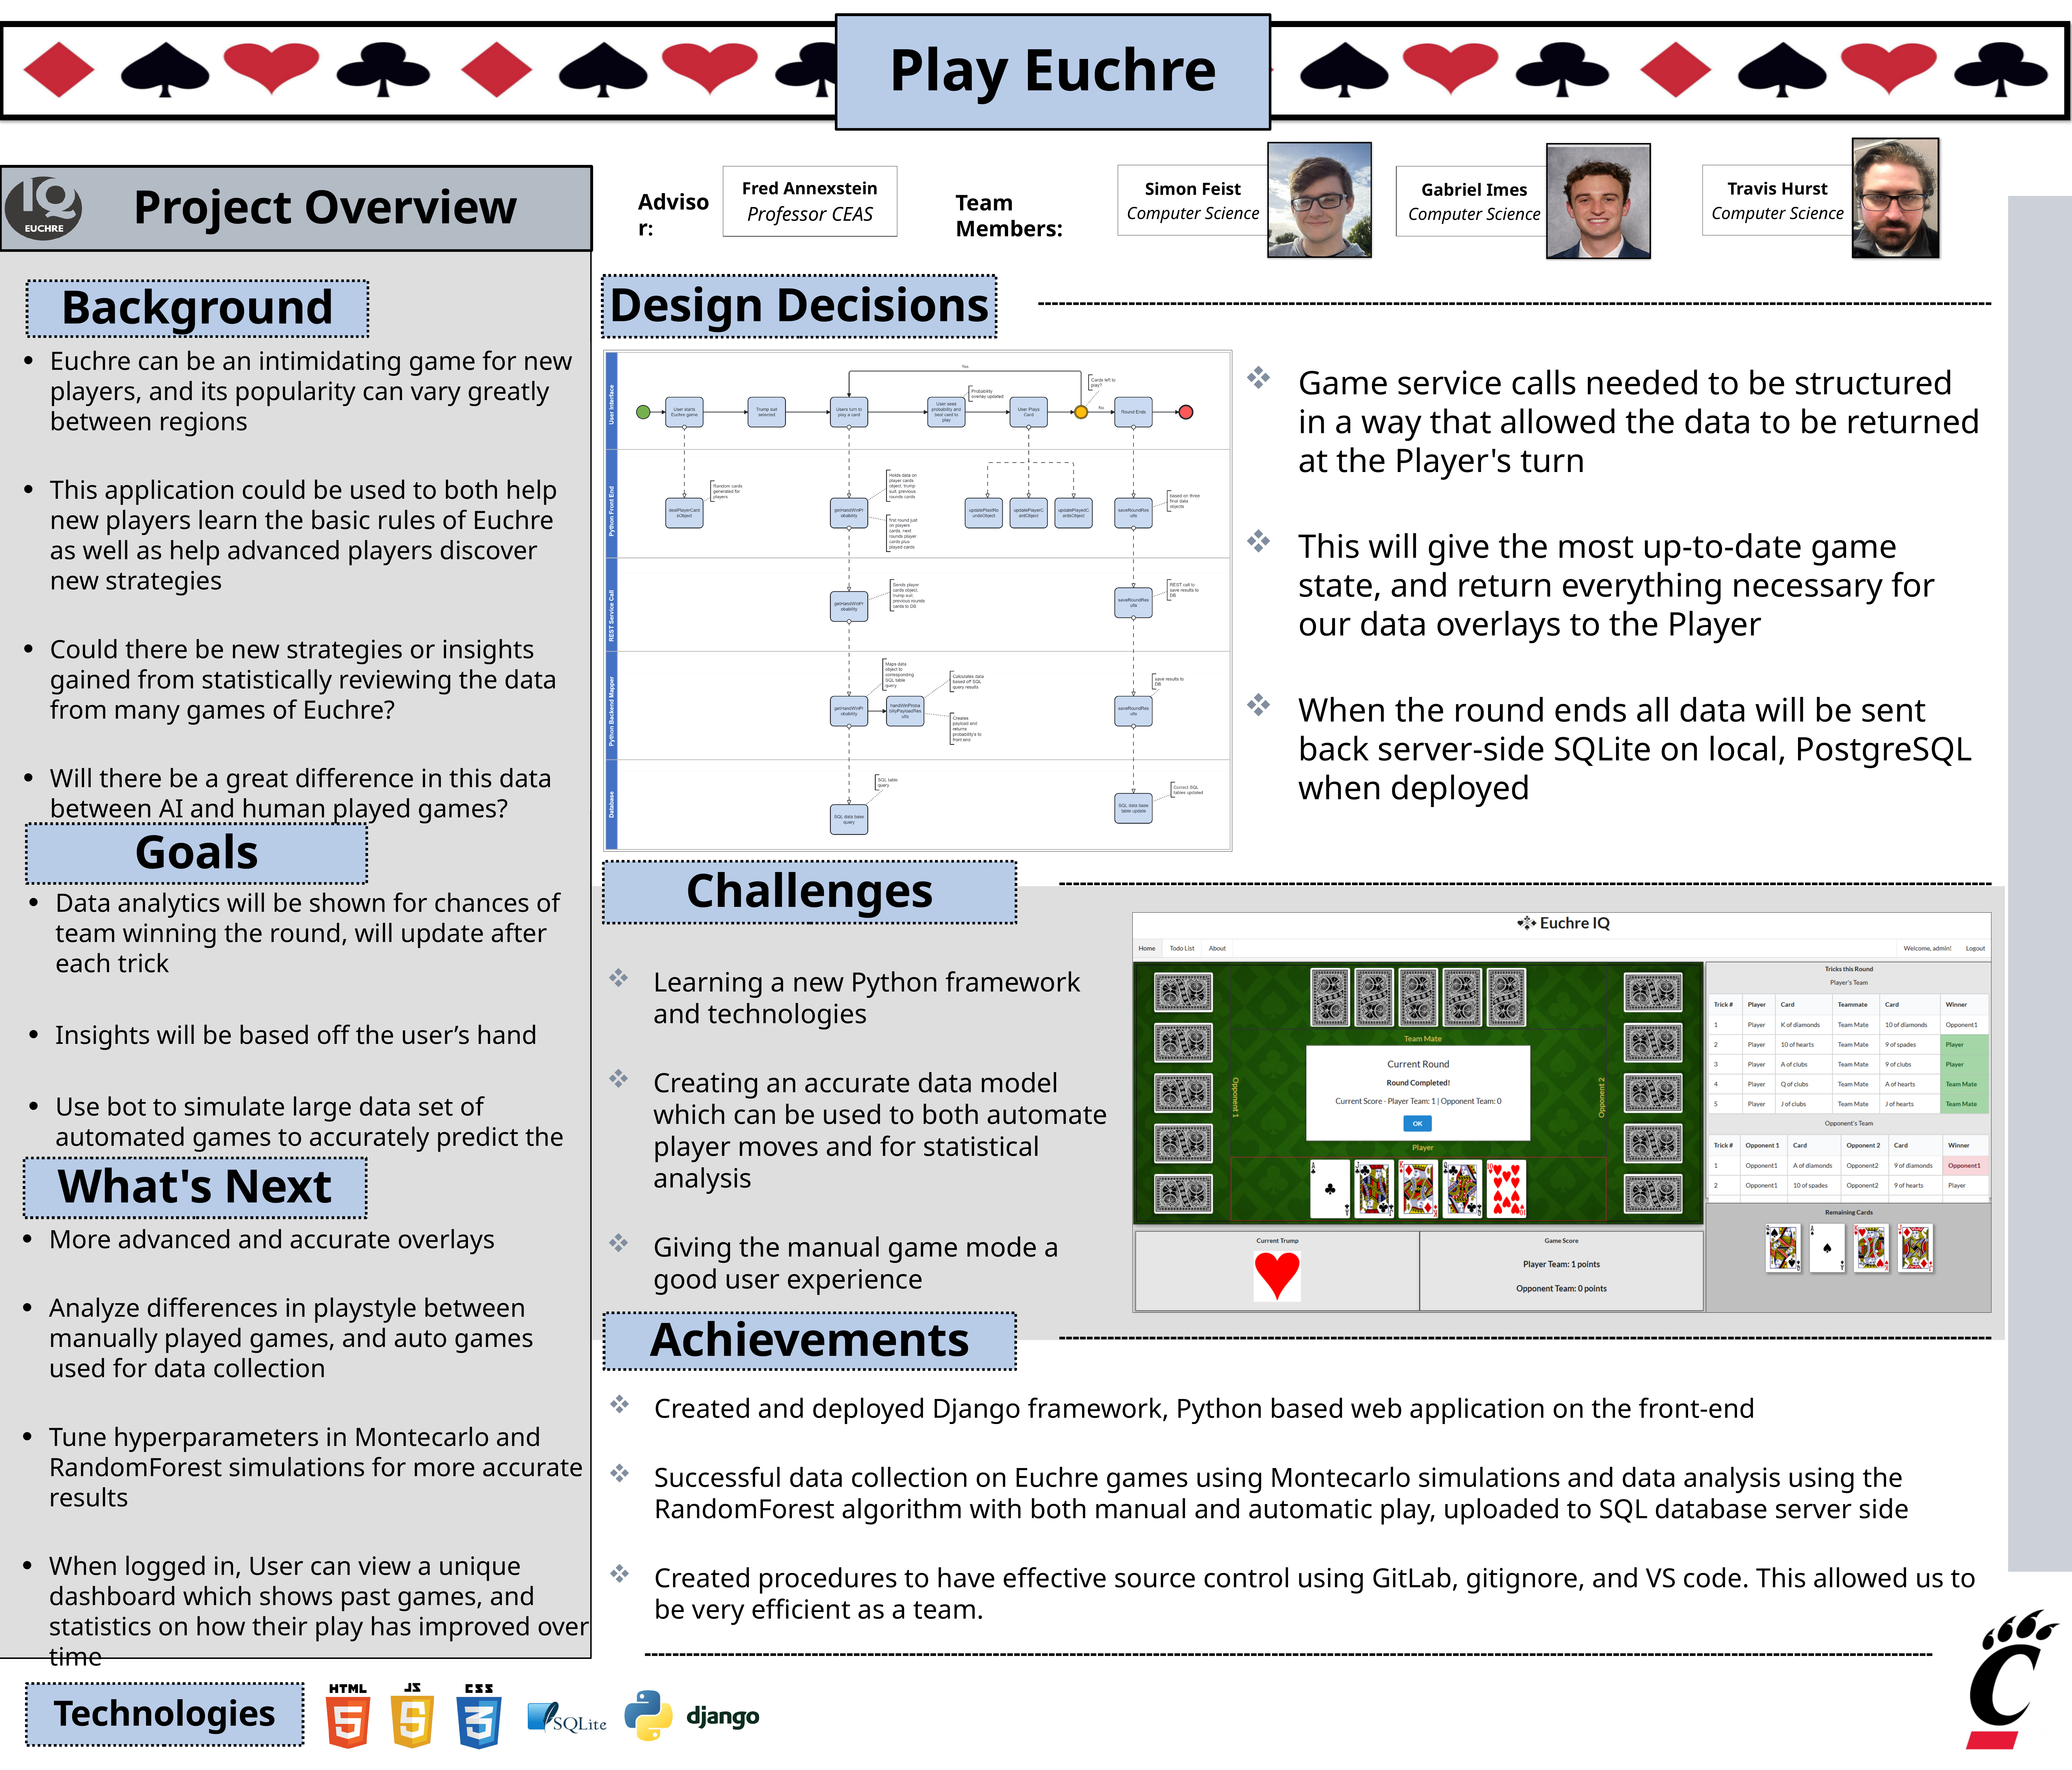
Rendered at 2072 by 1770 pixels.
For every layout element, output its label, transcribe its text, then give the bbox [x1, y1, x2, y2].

picture [624, 1690, 678, 1743]
picture [316, 1684, 380, 1749]
text_box Background [27, 281, 368, 337]
text_box What's Next [24, 1158, 366, 1218]
text_box Euchre can be an intimidating game for new players, and its popularity can vary greatly between regions This application could be used to both help new players learn the basic rules of Euchre as well as help advanced players discover new strategies Could there be new strategies or insights gained from statistically reviewing the data from many games of Euchre? Will there be a great difference in this data between AI and human played games? [18, 342, 591, 810]
picture [1269, 143, 1371, 257]
text_box Learning a new Python framework and technologies Creating an accurate data model which can be used to both automate player moves and for statistical analysis Giving the manual game mode a good user experience [602, 963, 1132, 1301]
text_box Gabriel Imes Computer Science [1396, 166, 1545, 237]
text_box Goals [26, 823, 367, 884]
text_box [0, 173, 591, 1659]
text_box Advisor: [634, 186, 723, 242]
list Data analytics will be shown for chances of team winning the round, will update after each trick Insights will be based off the user’s hand Use bot to simulate large data set of automated games to accurately predict the right decision [24, 884, 588, 1145]
picture [603, 350, 1233, 852]
picture [3, 27, 885, 115]
text_box [591, 886, 2005, 1340]
picture [3, 173, 85, 244]
text_box Travis Hurst Computer Science [1702, 165, 1851, 235]
picture [528, 1684, 607, 1751]
text_box Play Euchre [836, 14, 1270, 130]
text_box Achievements [604, 1312, 1016, 1370]
text_box ----------------------------------------------------------------------------------------------------------------------------------------- [989, 292, 1997, 322]
picture [1182, 27, 2064, 115]
text_box More advanced and accurate overlays Analyze differences in playstyle between manually played games, and auto games used for data collection Tune hyperparameters in Montecarlo and RandomForest simulations for more accurate results When logged in, User can view a unique dashboard which shows past games, and statistics on how their play has improved over time [18, 1221, 596, 1650]
text_box ----------------------------------------------------------------------------------------------------------------------------------------------------------------------------------------- [592, 1642, 1938, 1673]
title Project Overview [0, 166, 592, 251]
text_box -------------------------------------------------------------------------------------------------------------------------------------- [1019, 871, 1997, 902]
picture [1853, 139, 1938, 256]
text_box Design Decisions [602, 275, 996, 338]
picture [391, 1682, 434, 1749]
text_box Created and deployed Django framework, Python based web application on the front-end Successful data collection on Euchre games using Montecarlo simulations and data analysis using the RandomForest algorithm with both manual and automatic play, uploaded to SQL database server side Created procedures to have effective source control using GitLab, gitignore, and VS code. This allowed us to be very efficient as a team. [603, 1389, 1982, 1627]
text_box -------------------------------------------------------------------------------------------------------------------------------------- [1019, 1326, 1997, 1356]
picture [1943, 1605, 2065, 1755]
picture [687, 1706, 759, 1730]
picture [1547, 144, 1650, 258]
picture [1132, 912, 1991, 1313]
picture [443, 1679, 515, 1754]
text_box Challenges [603, 861, 1016, 923]
text_box Technologies [26, 1683, 303, 1746]
text_box Fred Annexstein Professor CEAS [723, 166, 898, 237]
text_box Team Members: [951, 186, 1111, 243]
text_box Game service calls needed to be structured in a way that allowed the data to be returned at the Player's turn This will give the most up-to-date game state, and return everything necessary for our data overlays to the Player When the round ends all data will be sent back server-side SQLite on local, PostgreSQL when deployed [1240, 360, 1994, 844]
text_box Simon Feist Computer Science [1118, 165, 1266, 236]
